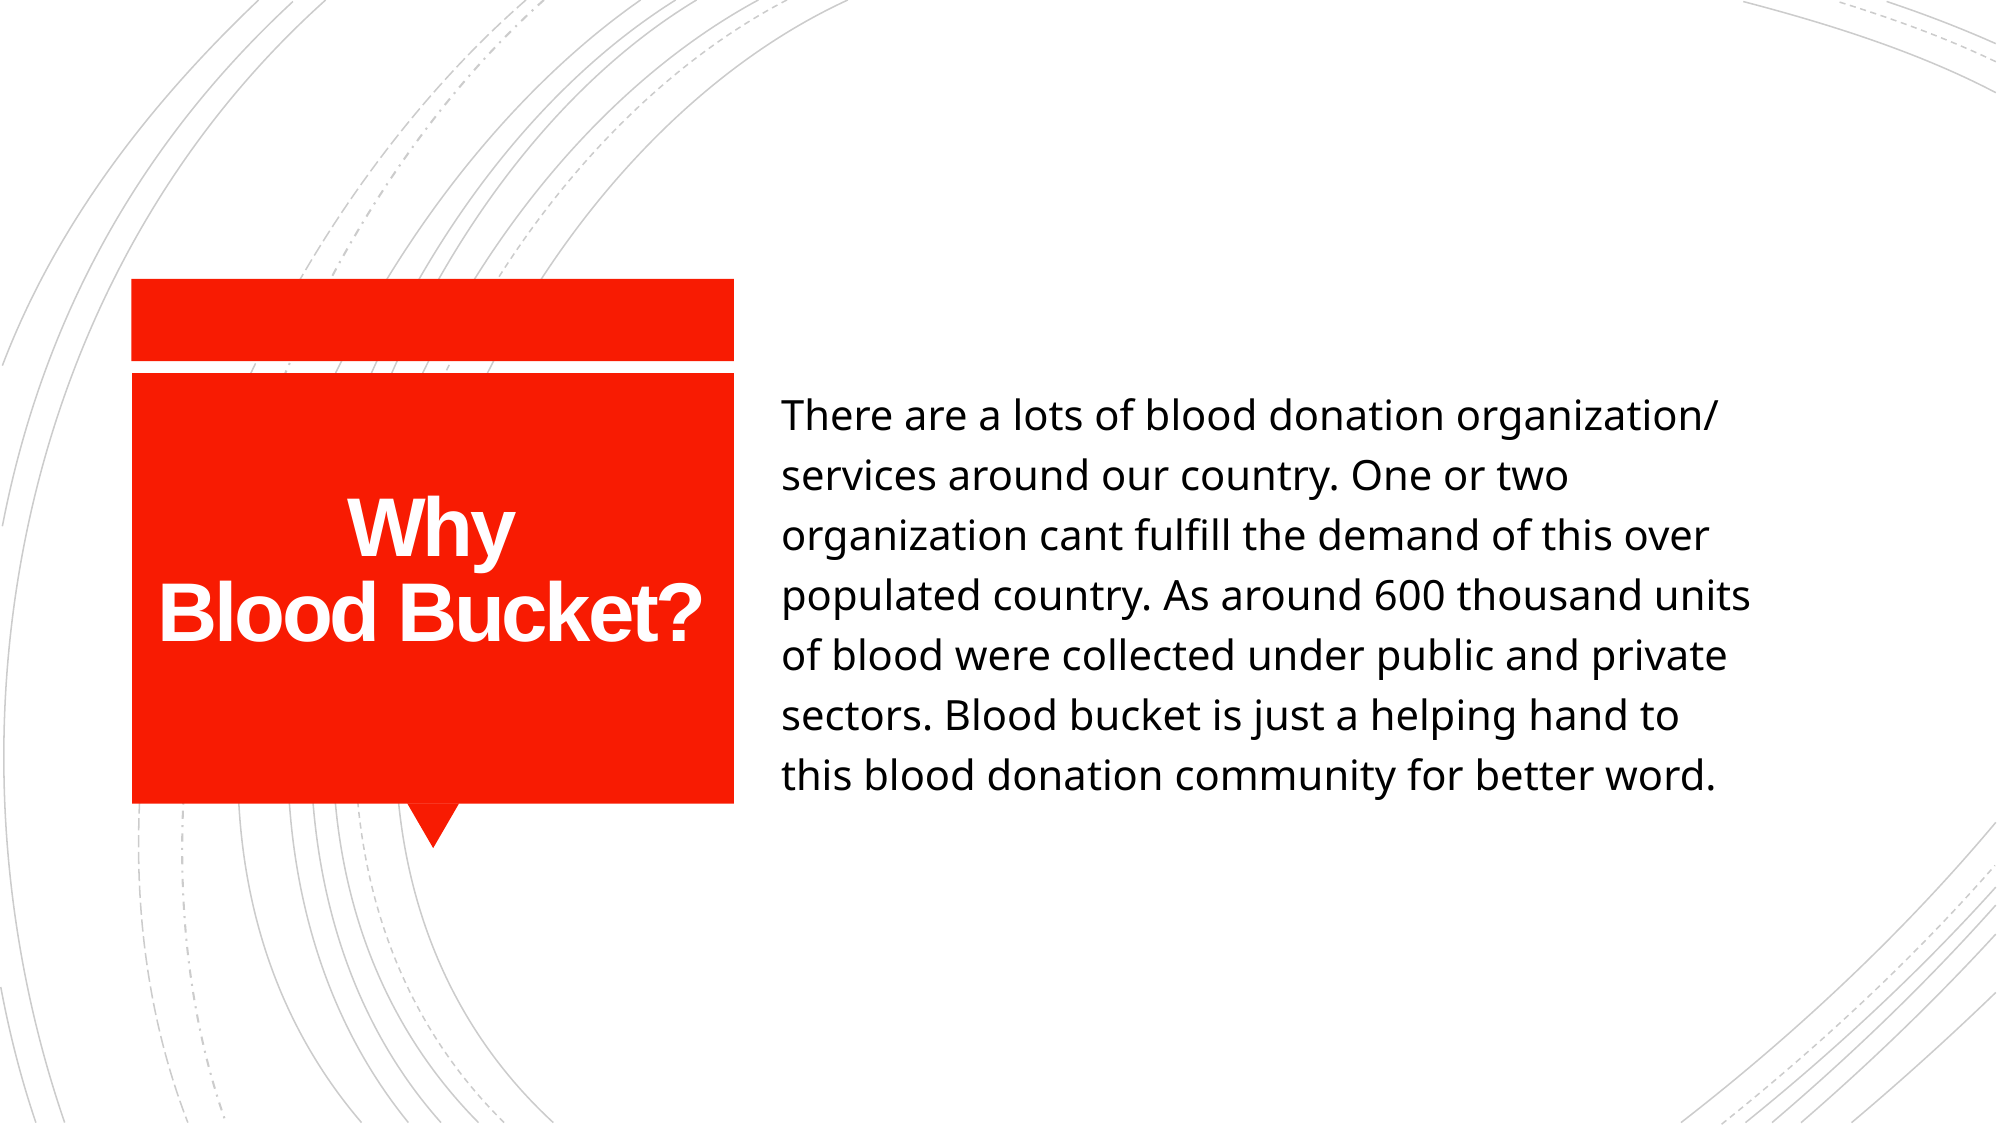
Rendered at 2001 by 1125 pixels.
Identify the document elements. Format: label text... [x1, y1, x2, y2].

title Why Blood Bucket? [133, 371, 732, 775]
list There are a lots of blood donation organization/ services around our country. One or two organization cant fulfill the demand of this over populated country. As around 600 thousand units of blood were collected under public and private sectors. Blood bucket is just a helping hand to this blood donation community for better word. [766, 371, 1771, 817]
